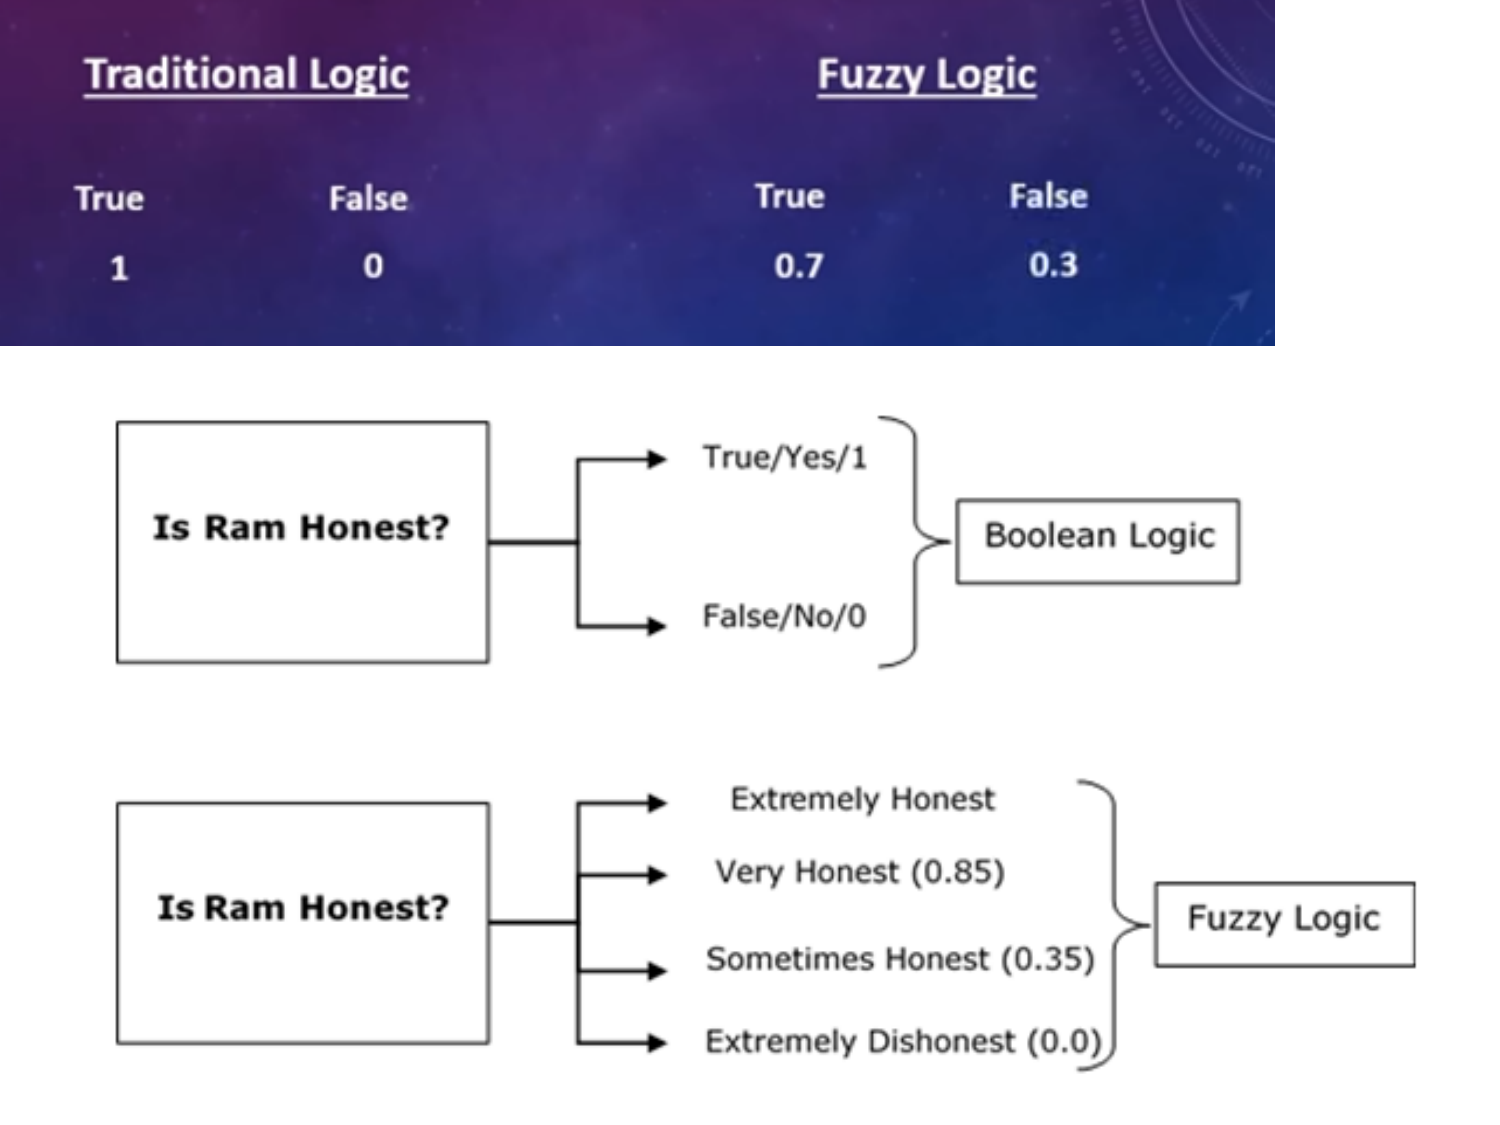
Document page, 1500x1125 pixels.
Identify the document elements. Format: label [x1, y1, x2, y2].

list [112, 412, 1421, 1088]
picture [0, 0, 1276, 346]
